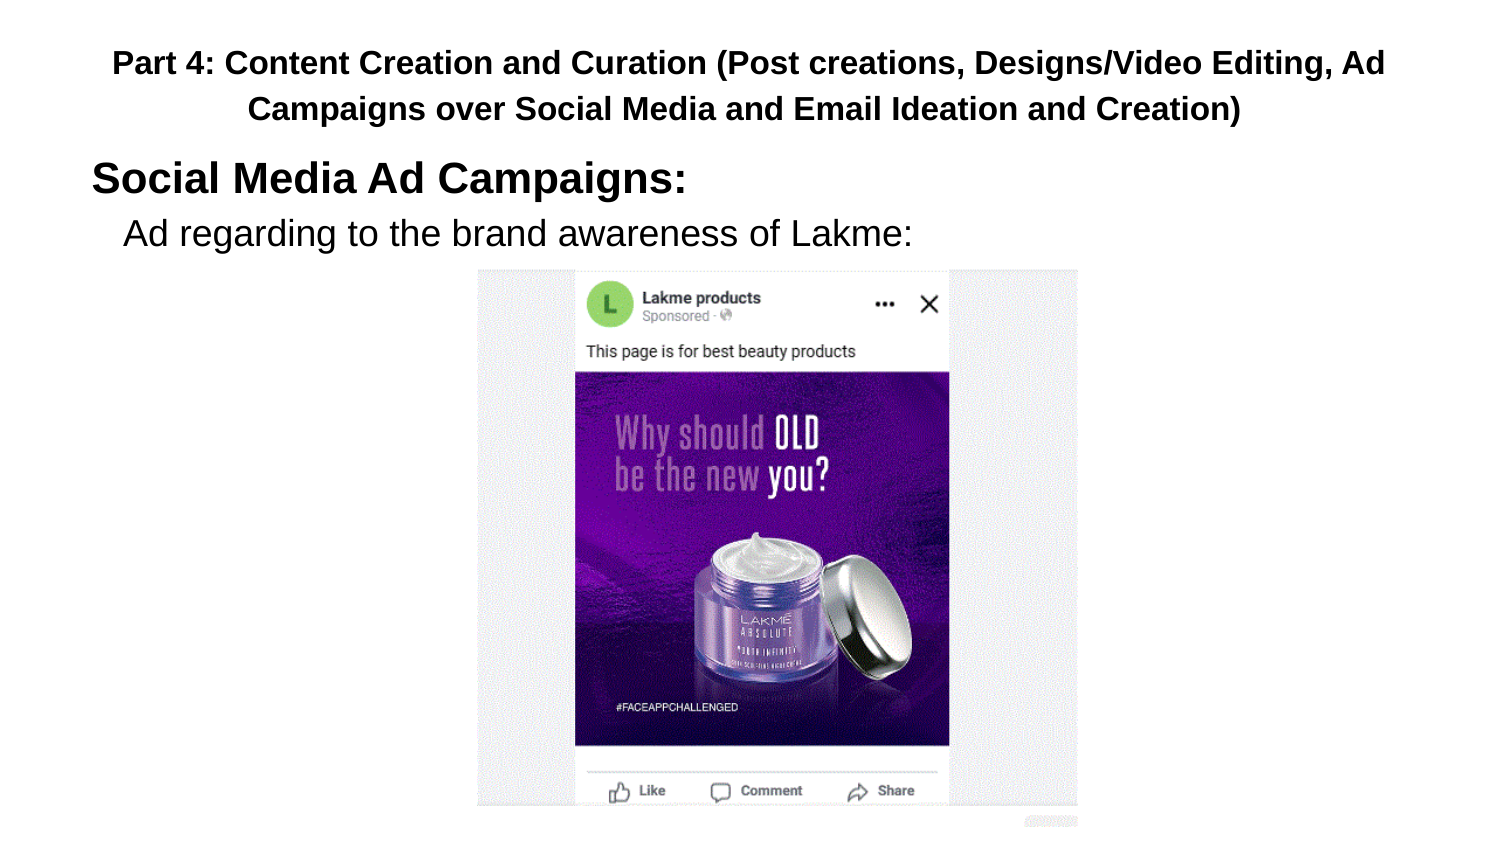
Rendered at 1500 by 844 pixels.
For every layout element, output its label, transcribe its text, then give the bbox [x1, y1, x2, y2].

text_box Part 4: Content Creation and Curation (Post creations, Designs/Video Editing, Ad Campaigns over Social Media and Email Ideation and Creation) [29, 20, 1470, 142]
text_box Ad regarding to the brand awareness of Lakme: [0, 202, 1451, 538]
text_box Social Media Ad Campaigns: [76, 126, 1326, 202]
picture [477, 265, 1078, 827]
